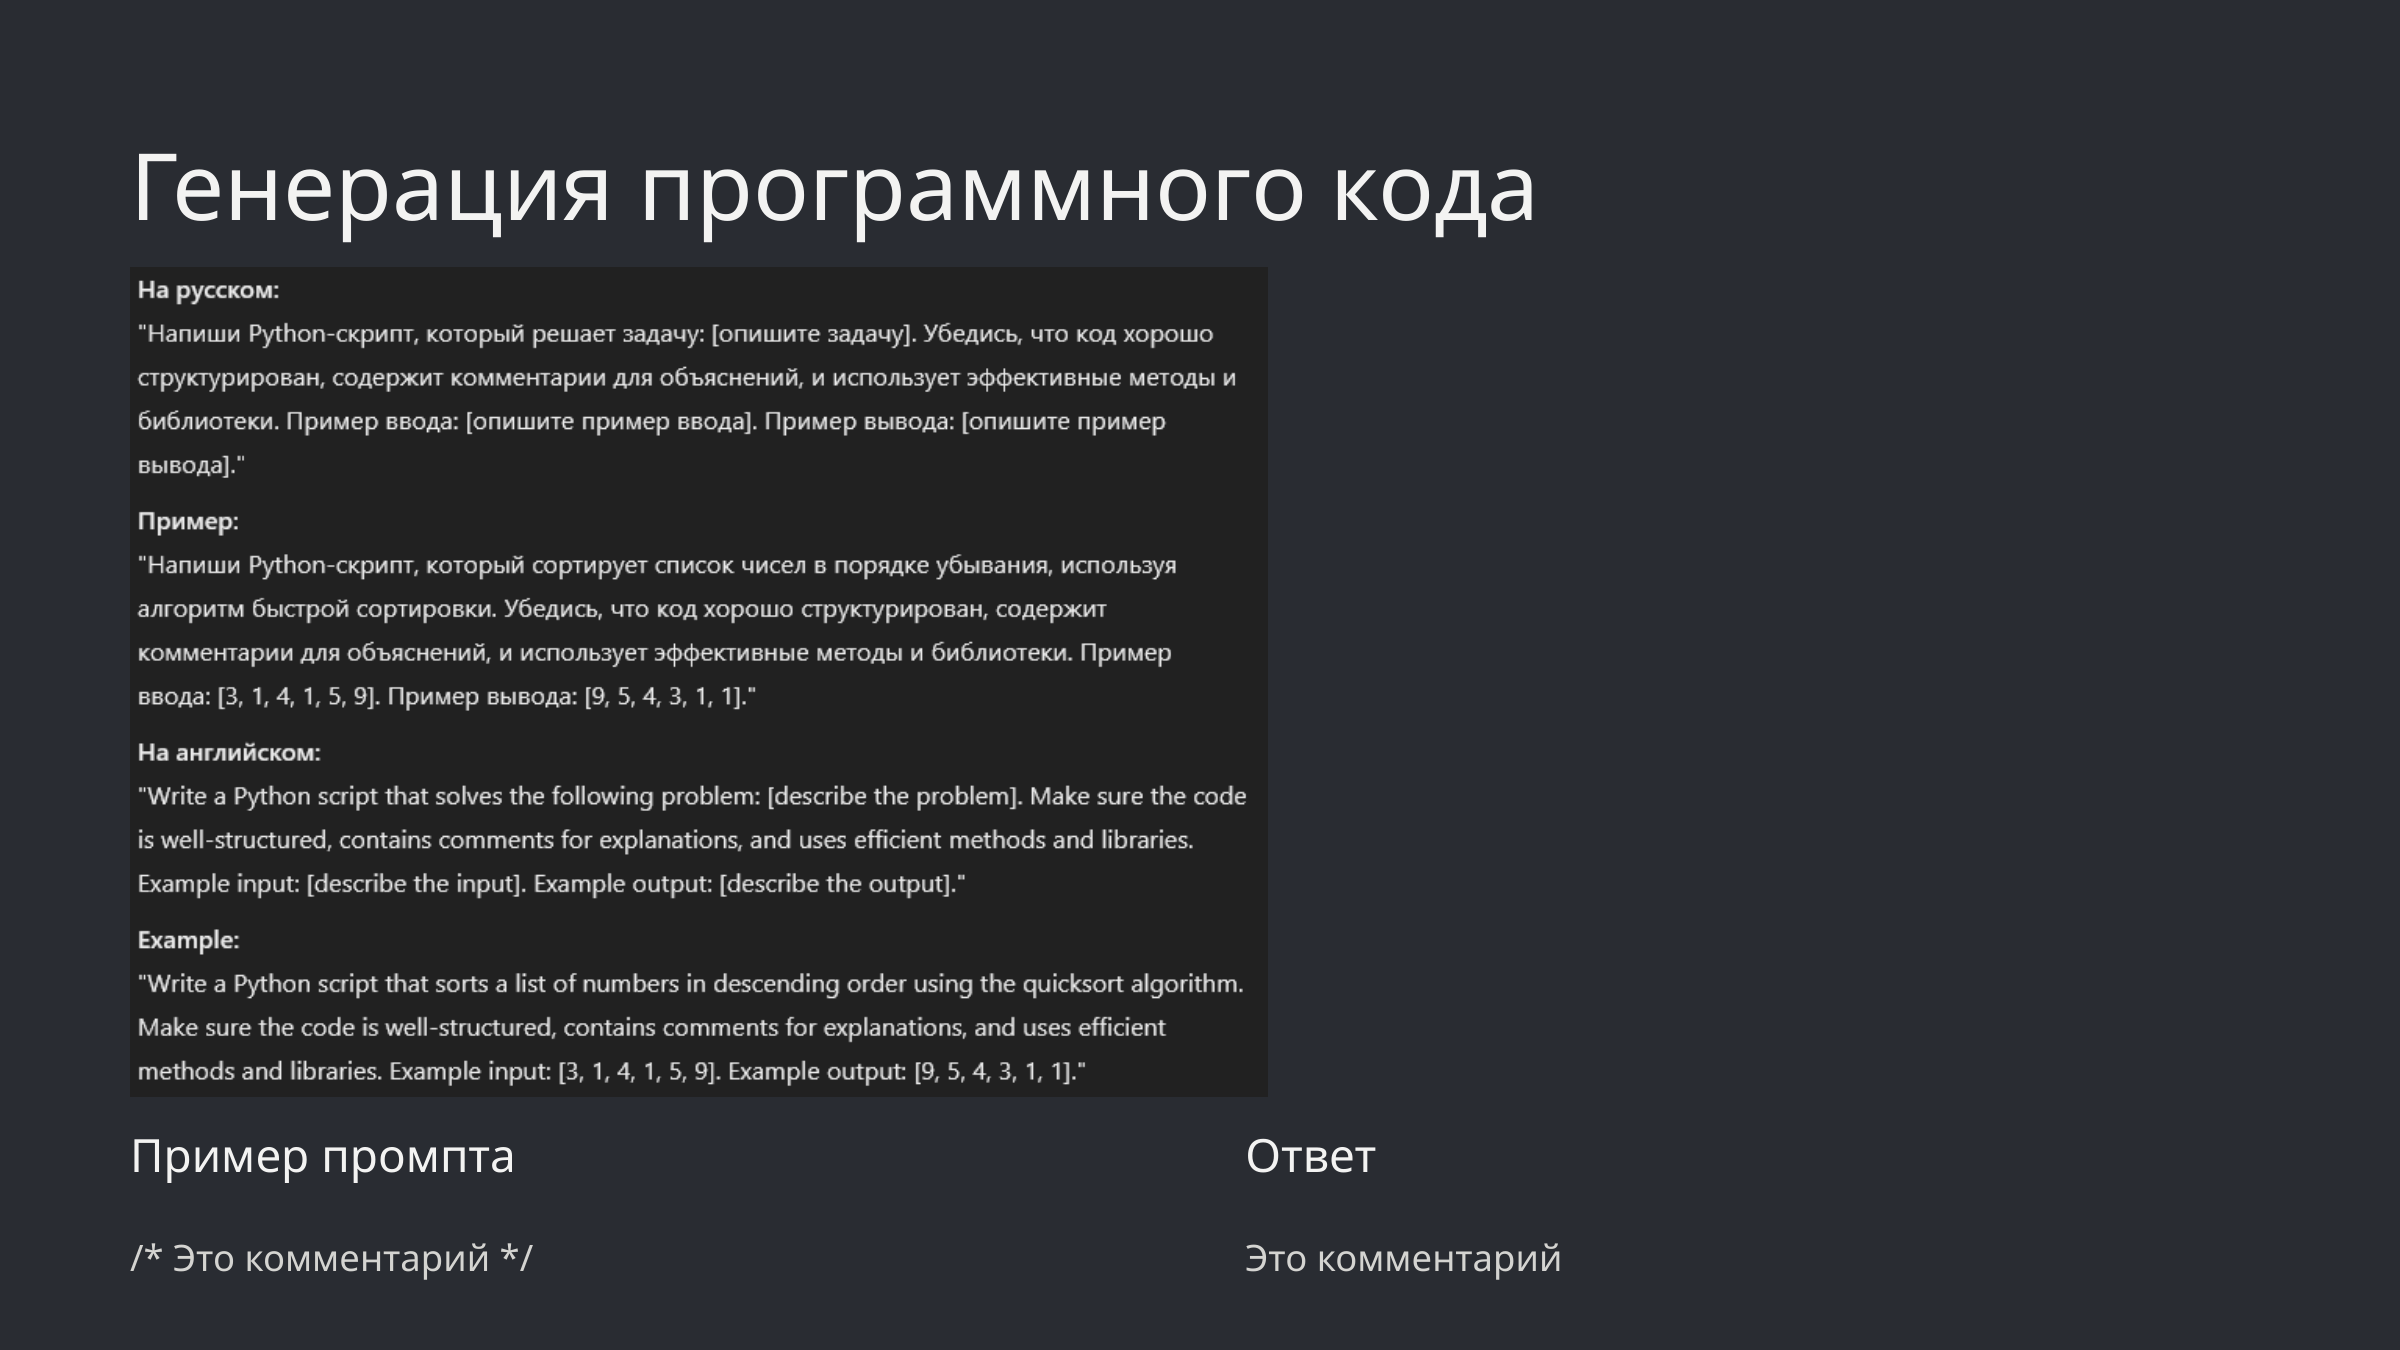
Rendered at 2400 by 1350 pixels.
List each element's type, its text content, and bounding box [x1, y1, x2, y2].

text_box /* Это комментарий */ [130, 1219, 1155, 1279]
text_box Генерация программного кода [130, 123, 1061, 240]
picture [130, 267, 1268, 1097]
text_box Это комментарий [1245, 1219, 2270, 1279]
text_box Ответ [1245, 1124, 1711, 1183]
text_box Пример промпта [130, 1124, 596, 1183]
